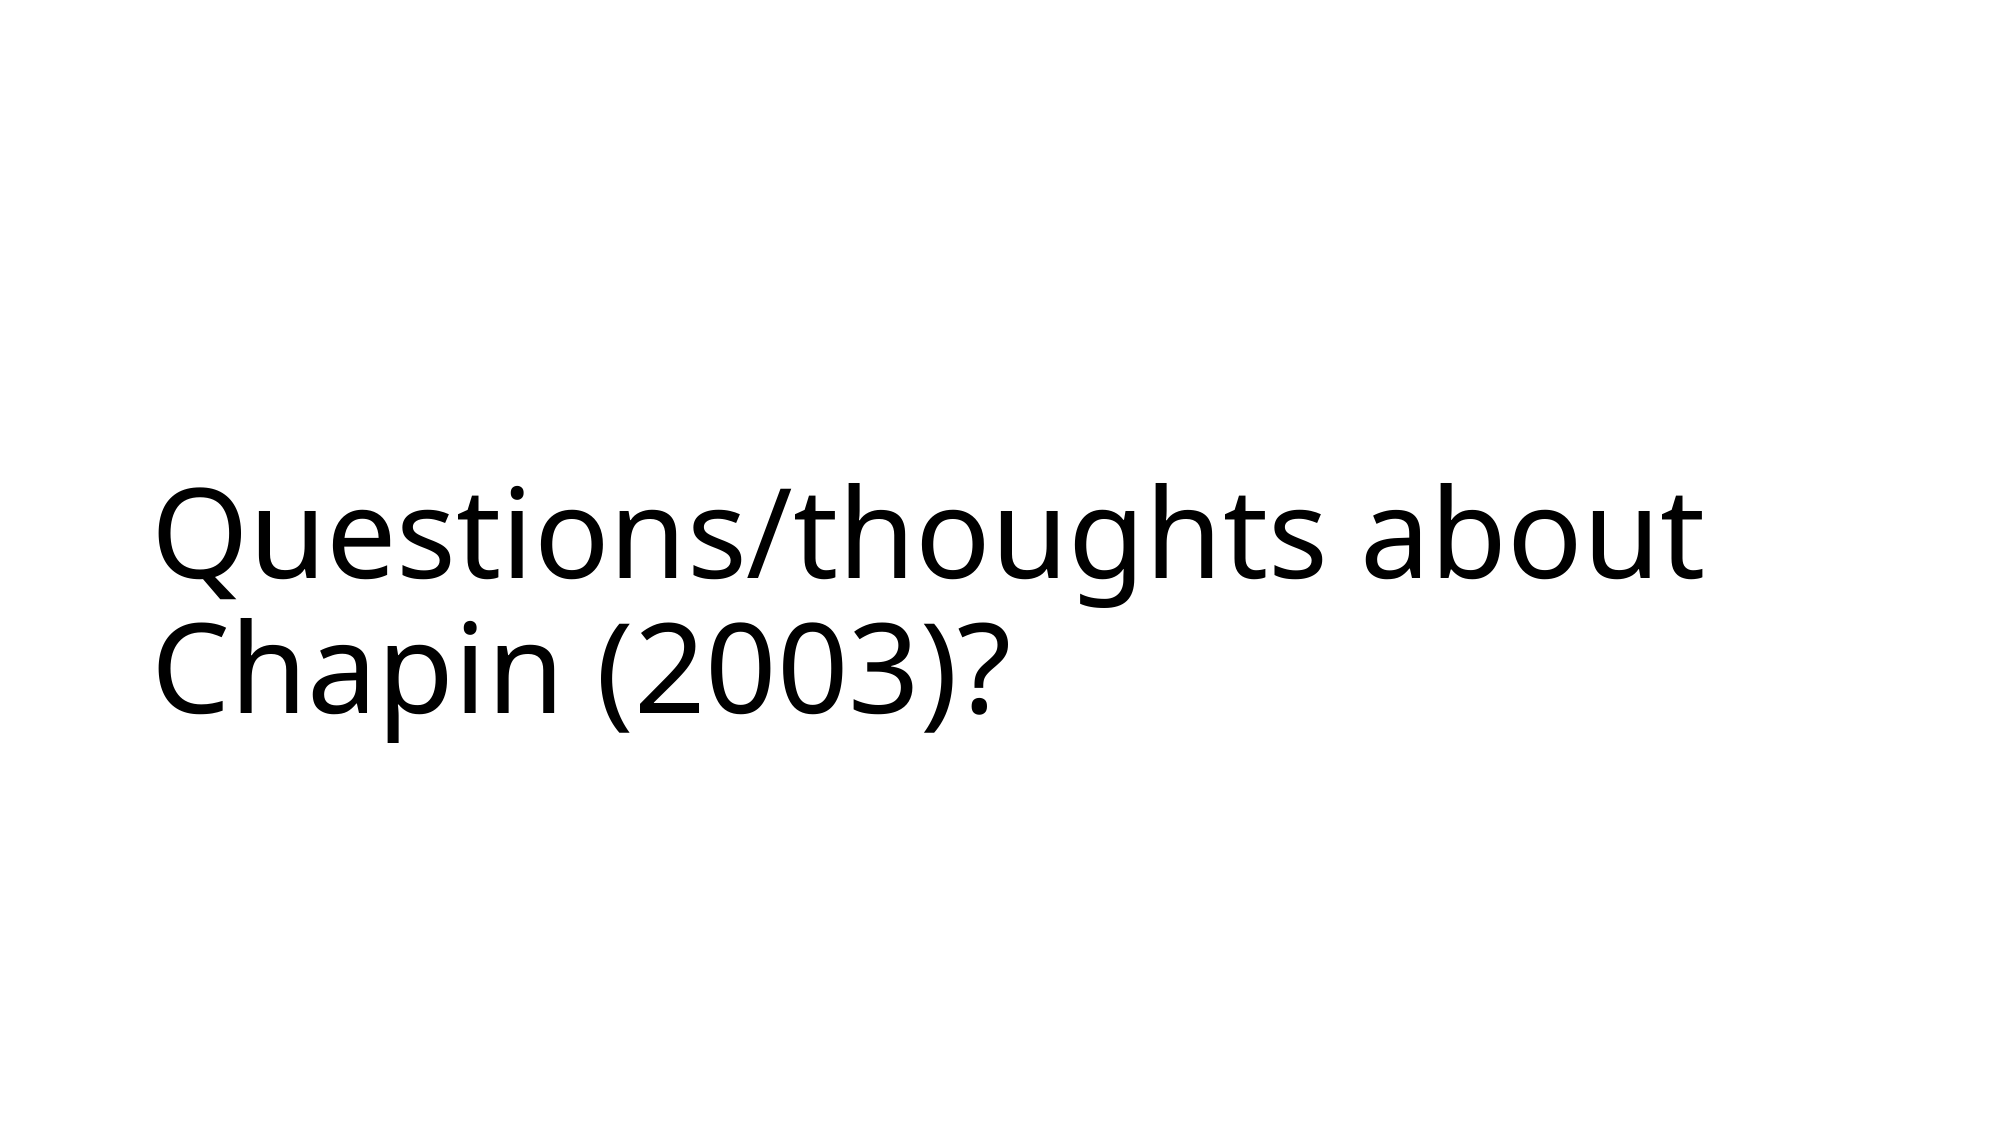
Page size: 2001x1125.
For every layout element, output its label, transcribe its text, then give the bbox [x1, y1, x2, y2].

title Questions/thoughts about Chapin (2003)? [136, 280, 1862, 749]
